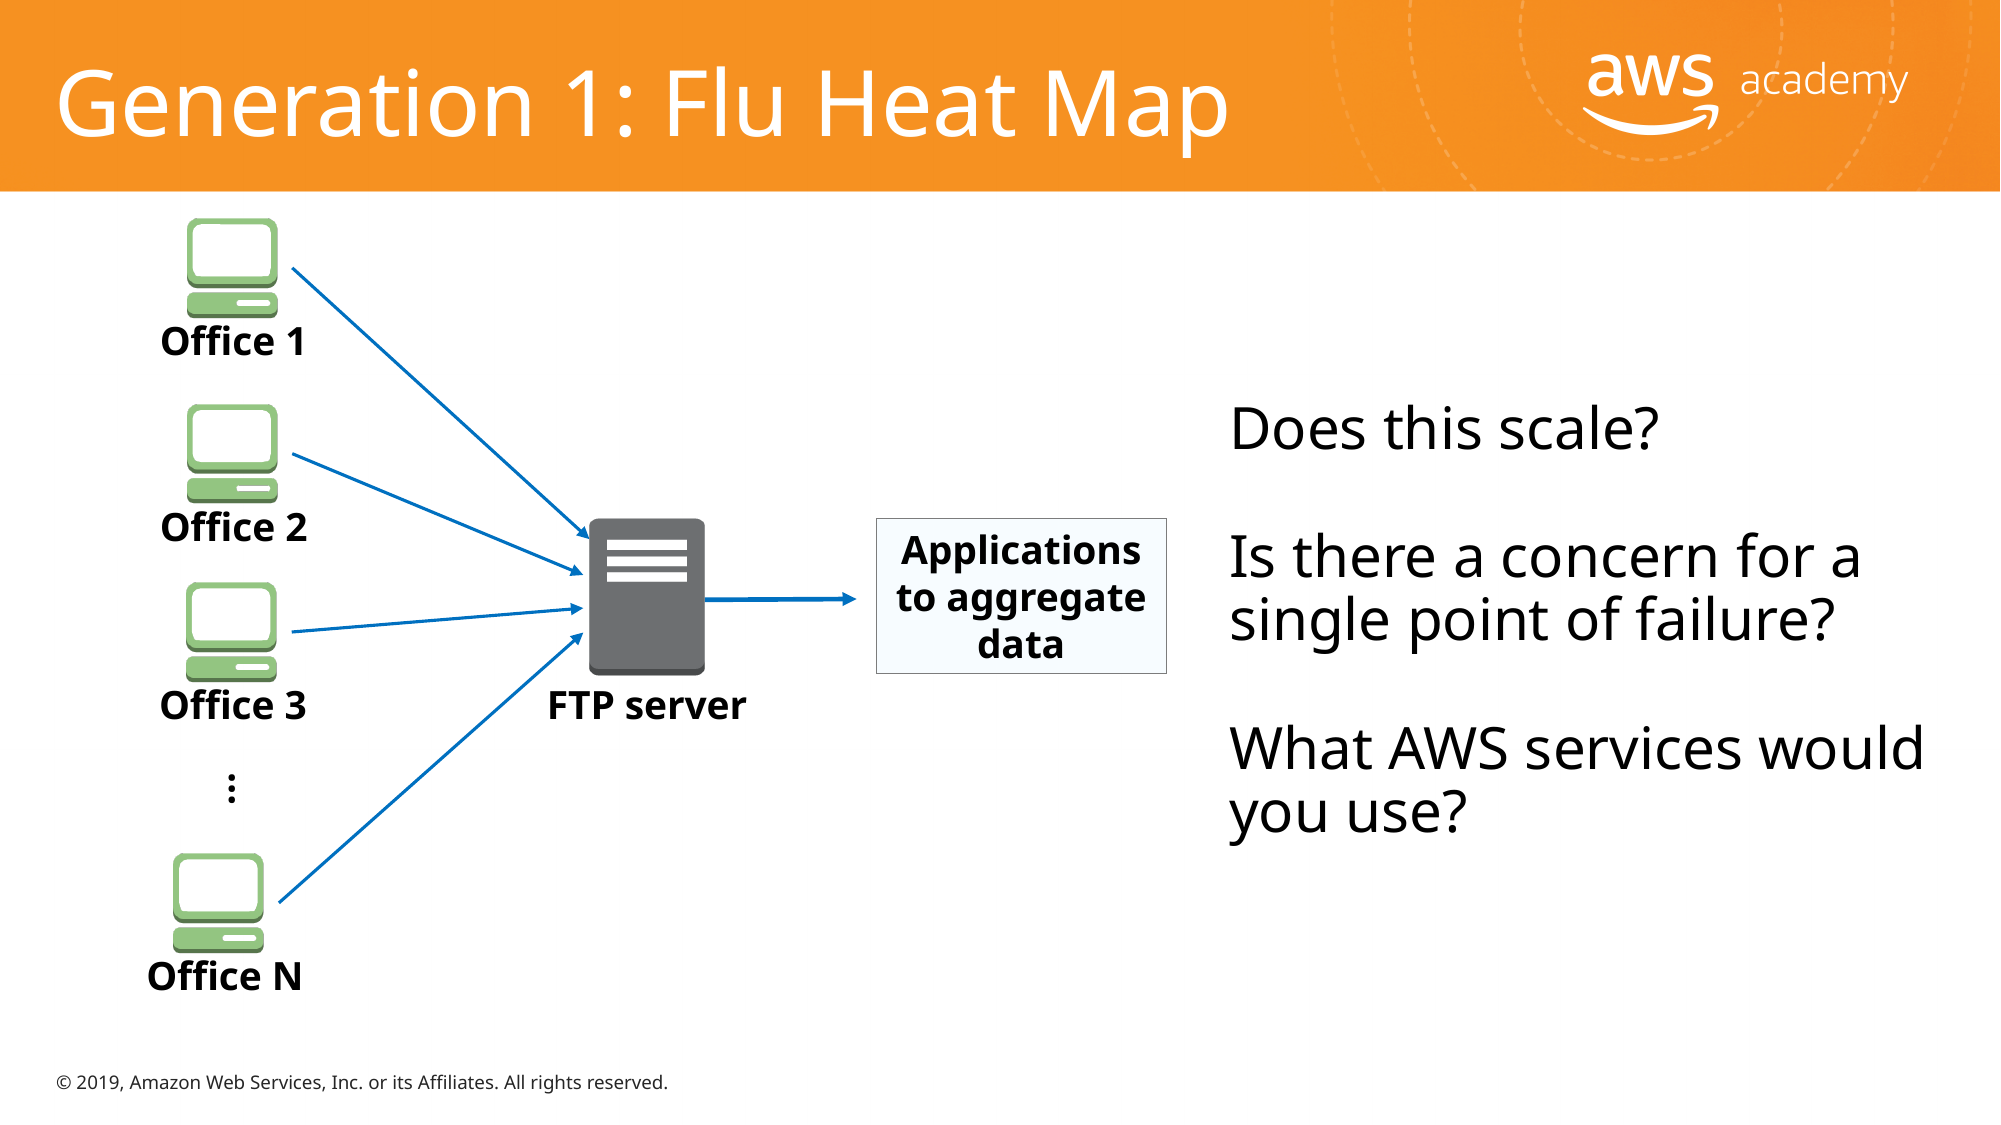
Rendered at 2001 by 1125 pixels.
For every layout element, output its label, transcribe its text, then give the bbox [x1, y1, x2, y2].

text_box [144, 565, 344, 736]
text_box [131, 836, 331, 1007]
text_box FTP server [584, 673, 786, 735]
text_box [278, 632, 584, 903]
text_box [145, 201, 344, 372]
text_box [292, 453, 584, 575]
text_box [344, 608, 541, 632]
list Does this scale? Is there a concern for a single point of failure? What AWS services would you use? [1214, 391, 2000, 890]
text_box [145, 387, 344, 558]
text_box … [213, 757, 276, 836]
text_box Applications to aggregate data [876, 518, 1167, 674]
picture [0, 0, 2000, 1125]
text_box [292, 267, 590, 491]
title Generation 1: Flu Heat Map [39, 43, 1863, 172]
